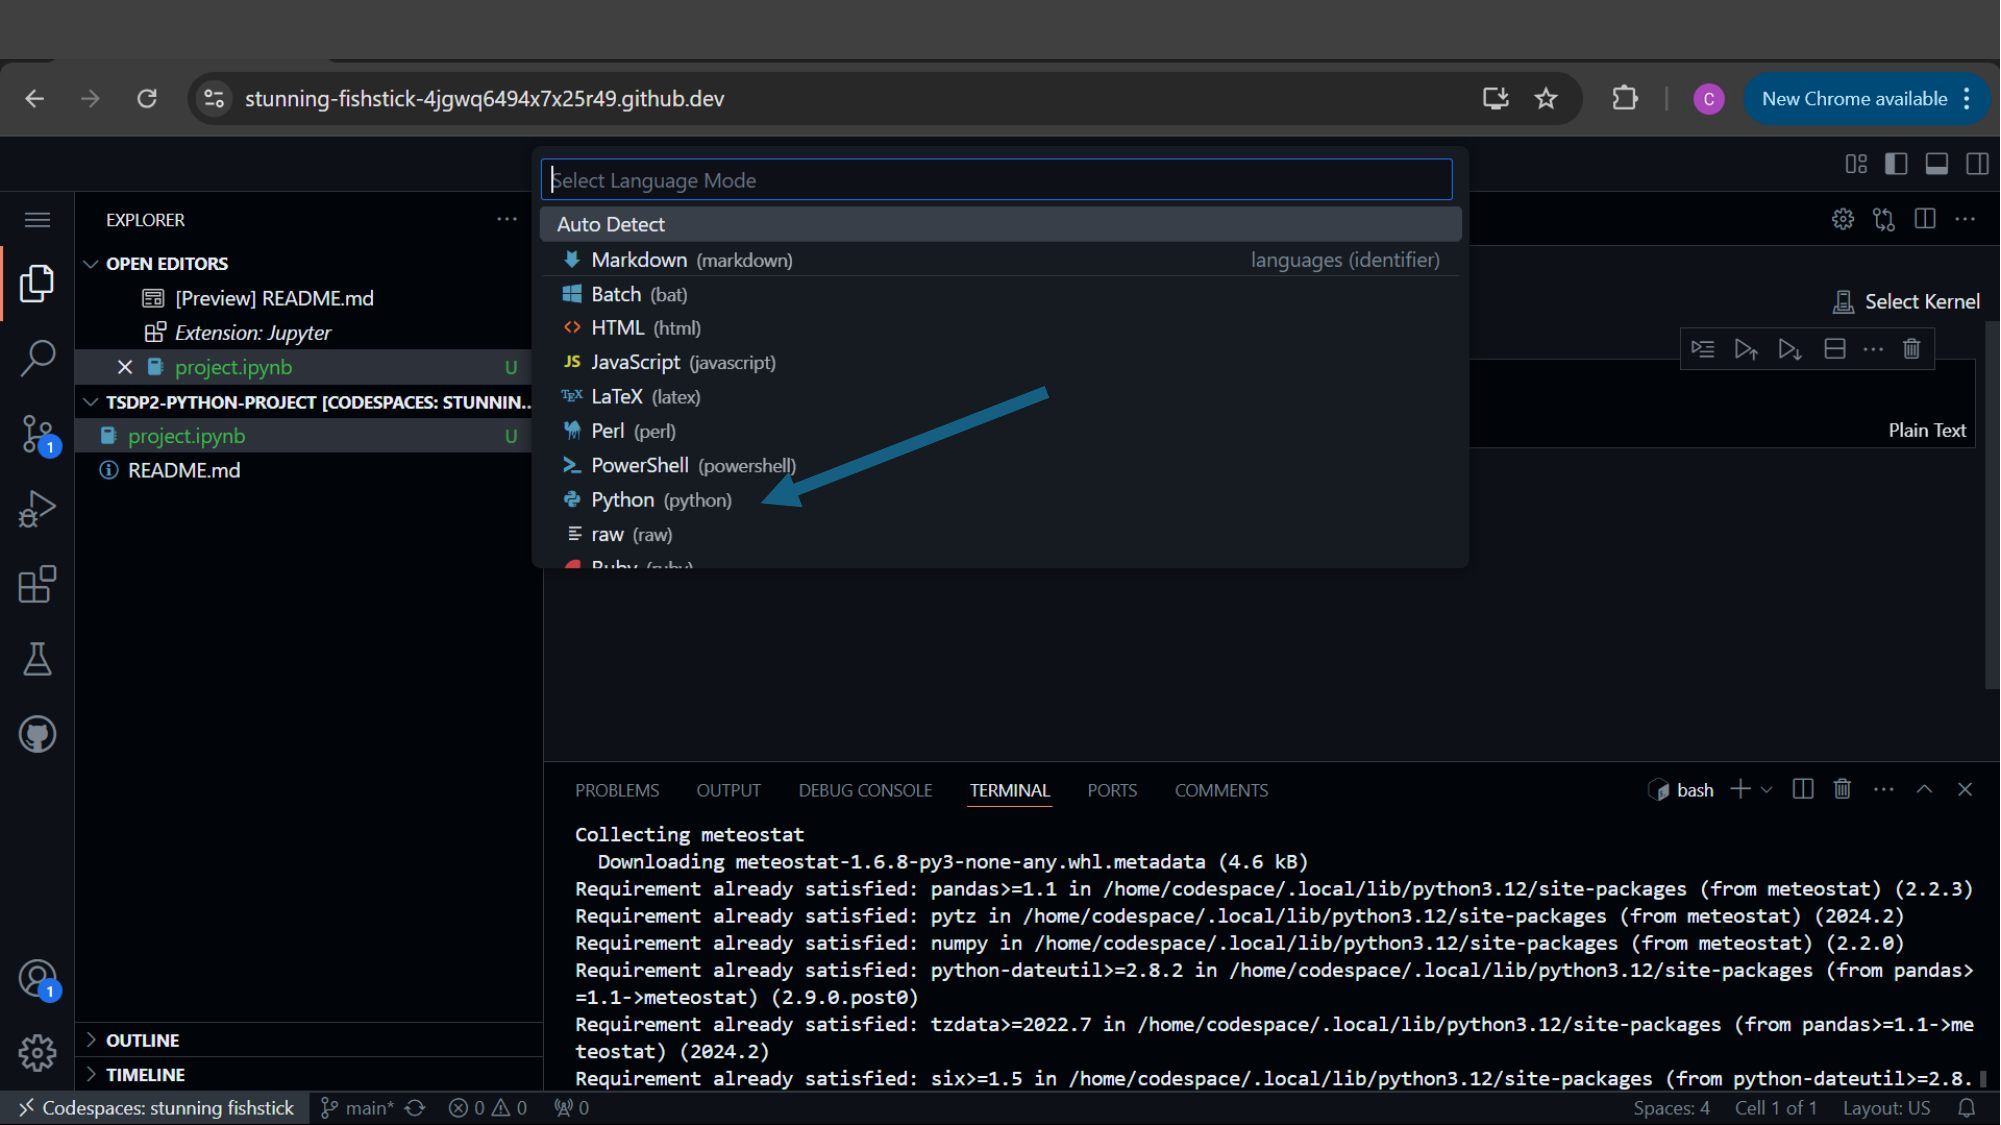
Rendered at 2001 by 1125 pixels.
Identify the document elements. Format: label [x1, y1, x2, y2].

picture [0, 59, 2000, 1125]
text_box [760, 391, 1048, 504]
